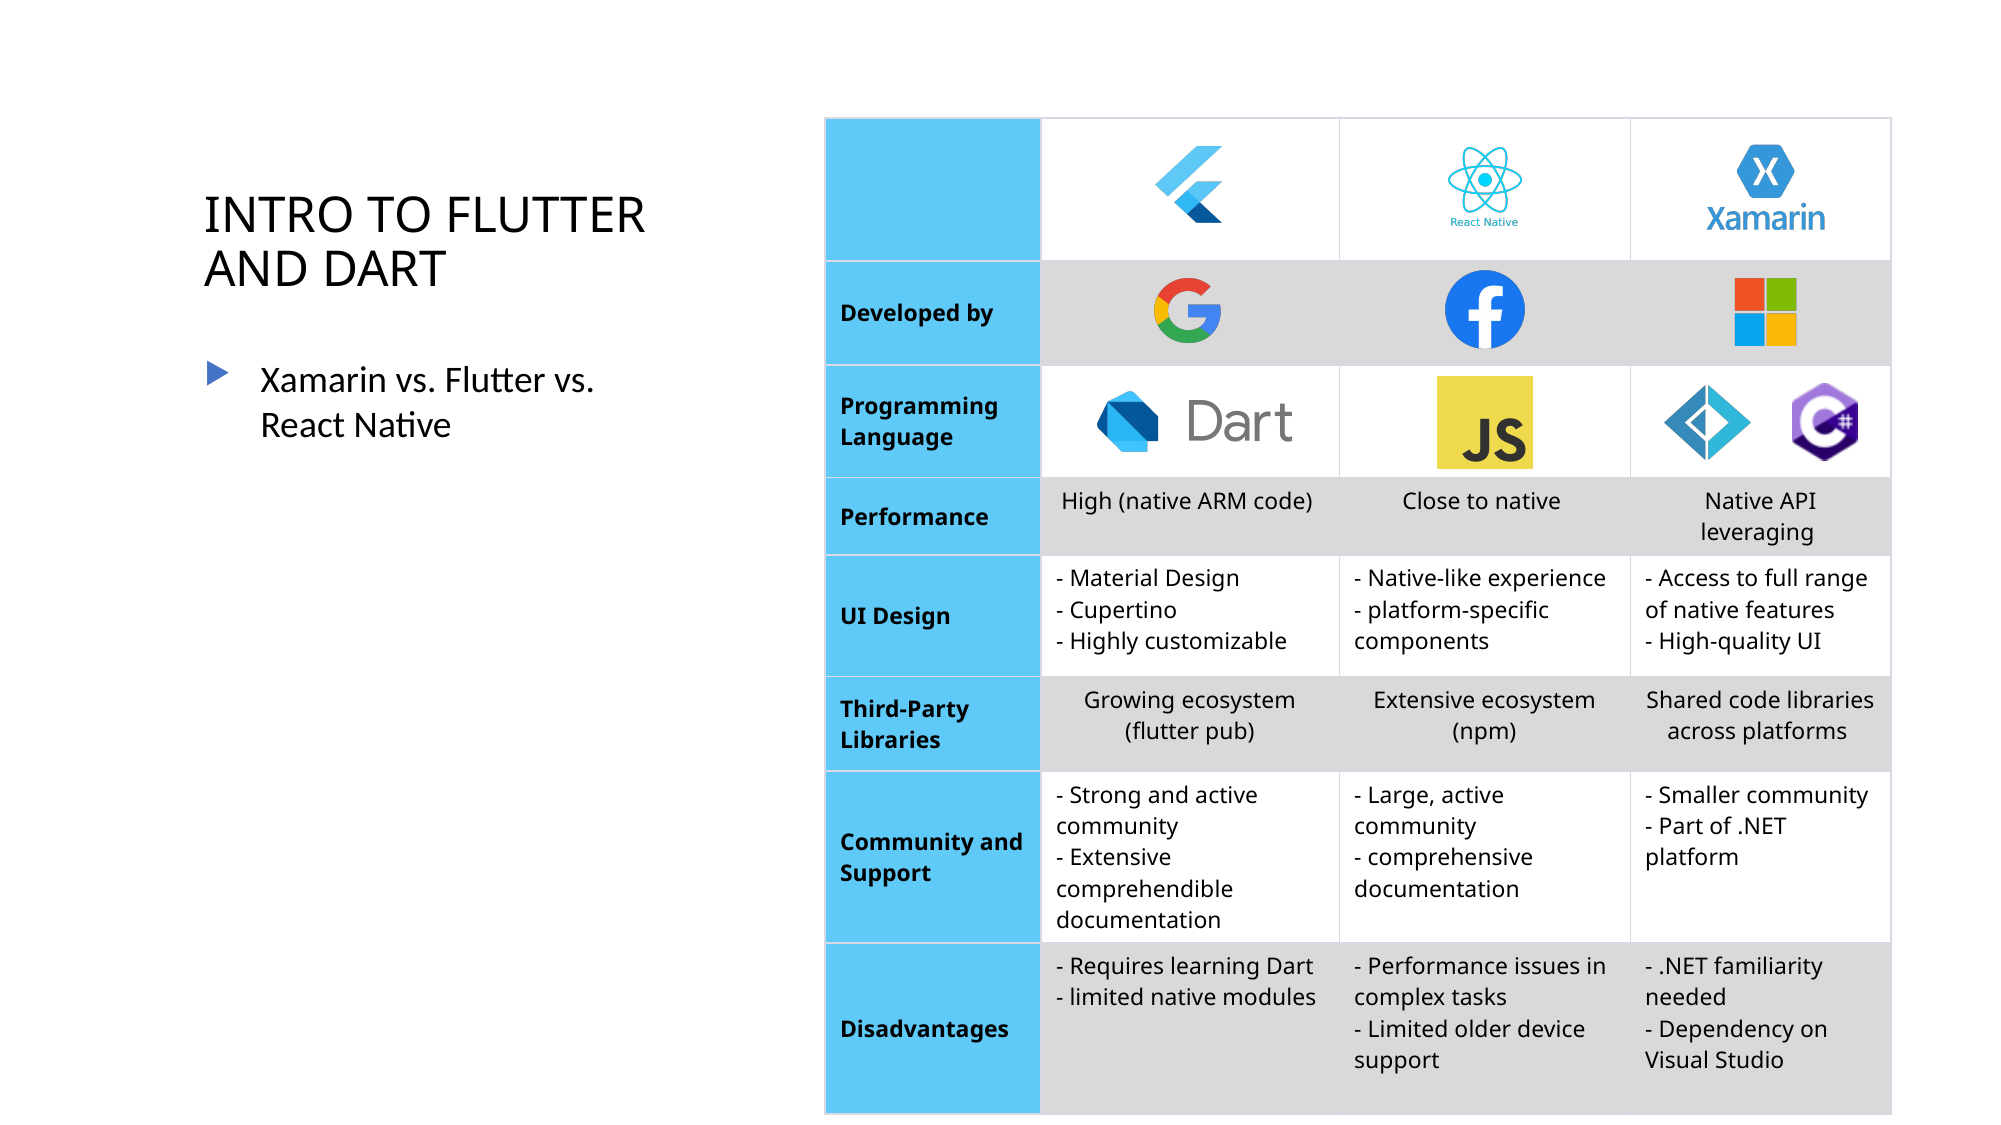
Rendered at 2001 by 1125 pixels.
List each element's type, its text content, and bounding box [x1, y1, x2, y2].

table_header [1631, 119, 1890, 260]
table_cell Growing ecosystem (flutter pub) [1042, 677, 1339, 770]
table_cell - Requires learning Dart - limited native modules [1042, 944, 1339, 1113]
table_cell - .NET familiarity needed - Dependency on Visual Studio [1631, 944, 1890, 1113]
table_cell [1042, 262, 1339, 364]
table_cell UI Design [826, 556, 1040, 676]
picture [1151, 275, 1225, 346]
table_cell - Strong and active community - Extensive comprehendible documentation [1042, 772, 1339, 942]
table_cell Native API leveraging [1631, 478, 1890, 554]
table_cell - Performance issues in complex tasks - Limited older device support [1340, 944, 1630, 1113]
table_cell Developed by [826, 262, 1040, 364]
table_cell - Access to full range of native features - High-quality UI [1631, 556, 1890, 676]
title INTRO TO FLUTTER AND DART [189, 159, 673, 328]
picture [1664, 385, 1751, 460]
table_cell - Smaller community - Part of .NET platform [1631, 772, 1890, 942]
table_cell Shared code libraries across platforms [1631, 677, 1890, 770]
table_cell Disadvantages [826, 944, 1040, 1113]
table_header Flutter [1042, 119, 1339, 260]
text_box Xamarin vs. Flutter vs. React Native [189, 347, 704, 988]
table_cell [1631, 366, 1890, 477]
picture [1732, 275, 1799, 349]
table_cell [1042, 366, 1339, 477]
picture [1705, 144, 1826, 231]
picture [1792, 383, 1858, 461]
picture [1448, 147, 1522, 226]
table_header [826, 119, 1040, 260]
table_cell Community and Support [826, 772, 1040, 942]
table_cell [1340, 366, 1630, 477]
picture [1445, 270, 1525, 349]
picture [1096, 391, 1293, 452]
table_cell - Native-like experience - platform-specific components [1340, 556, 1630, 676]
table_header [1340, 119, 1630, 260]
picture [1154, 146, 1222, 223]
table_cell Extensive ecosystem (npm) [1340, 677, 1630, 770]
picture [1437, 376, 1533, 469]
table_cell Programming Language [826, 366, 1040, 477]
table_cell Third-Party Libraries [826, 677, 1040, 770]
table_cell High (native ARM code) [1042, 478, 1339, 554]
table_cell [1340, 262, 1630, 364]
table_cell - Large, active community - comprehensive documentation [1340, 772, 1630, 942]
table_cell [1631, 262, 1890, 364]
table_cell Close to native [1340, 478, 1630, 554]
table_cell Performance [826, 478, 1040, 554]
table_cell - Material Design - Cupertino - Highly customizable [1042, 556, 1339, 676]
